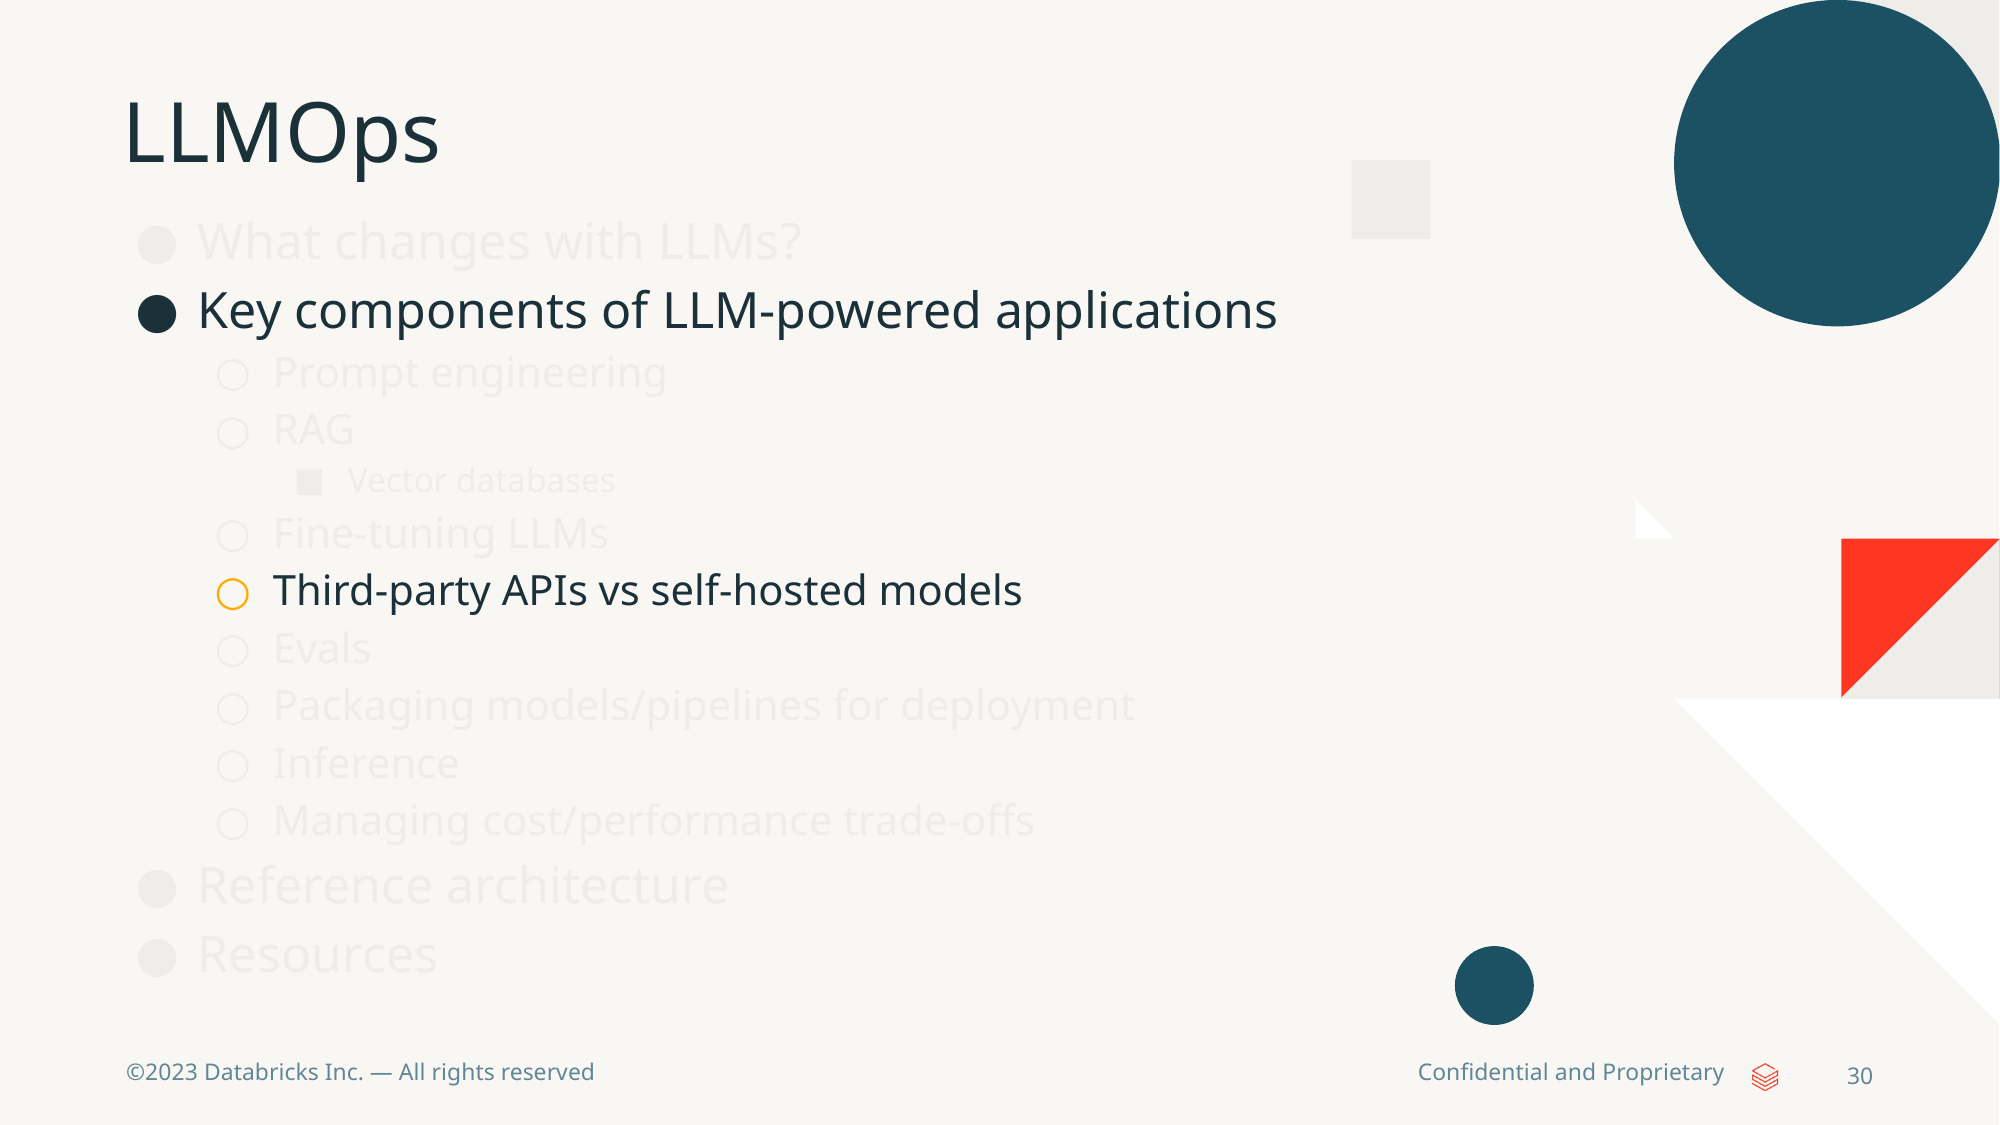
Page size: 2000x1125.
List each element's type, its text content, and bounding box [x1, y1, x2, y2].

slide_number ‹#› [1820, 1061, 1874, 1093]
list What changes with LLMs? Key components of LLM-powered applications Prompt engineering RAG Vector databases Fine-tuning LLMs Third-party APIs vs self-hosted models Evals Packaging models/pipelines for deployment Inference Managing cost/performance trade-offs Reference architecture Resources [122, 200, 1872, 958]
picture [1749, 1061, 1781, 1093]
title LLMOps [122, 62, 1872, 196]
